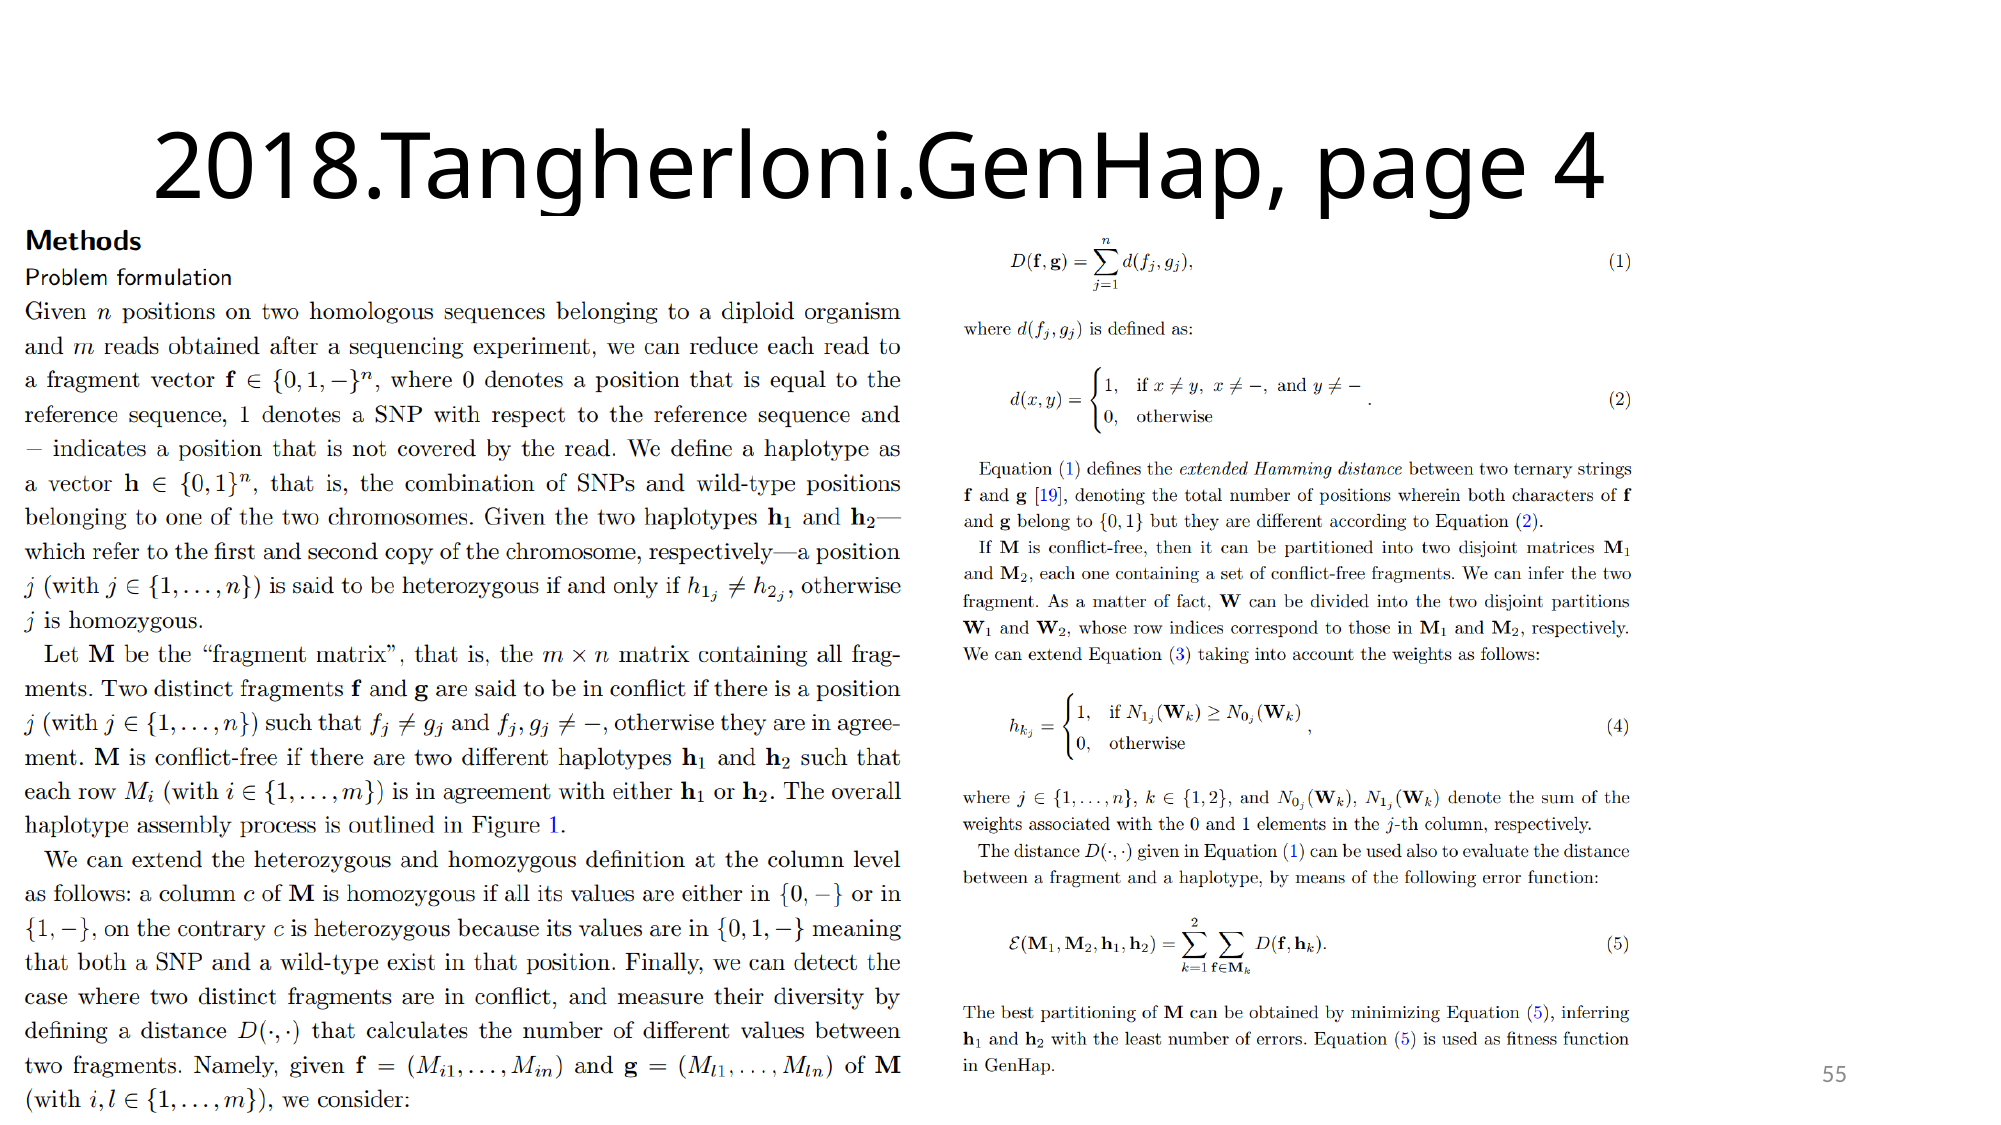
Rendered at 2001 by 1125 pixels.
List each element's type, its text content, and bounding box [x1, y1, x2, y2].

picture [958, 590, 1634, 1093]
picture [957, 219, 1634, 585]
slide_number 54 [1412, 1042, 1863, 1103]
picture [21, 216, 912, 1119]
title 2018.Tangherloni.GenHap, page 4 [137, 59, 1863, 278]
